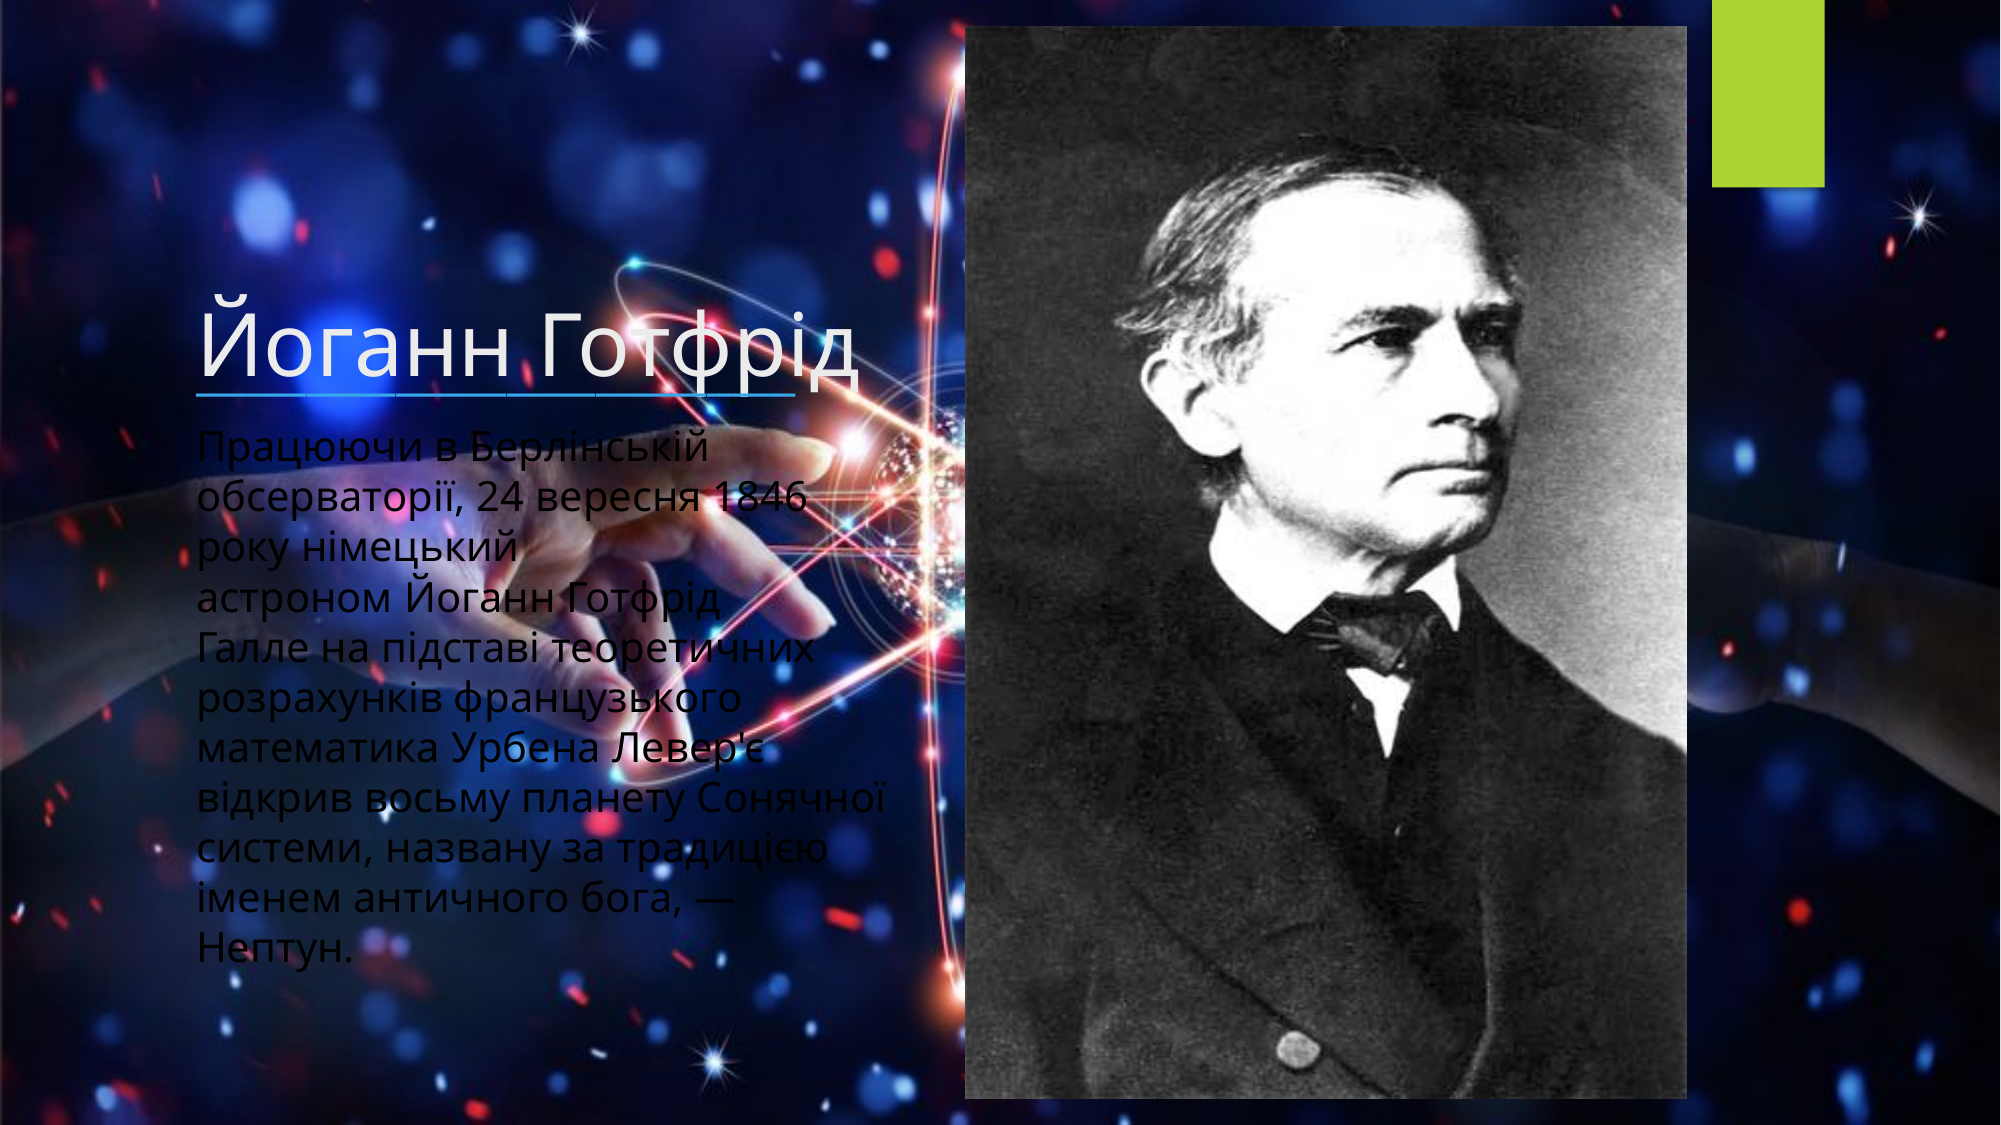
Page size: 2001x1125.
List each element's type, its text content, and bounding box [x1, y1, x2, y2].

picture [0, 0, 2001, 1125]
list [964, 26, 1687, 1099]
list ___________________________ [181, 312, 903, 408]
title Йоганн Готфрід [181, 281, 958, 391]
list Працюючи в Берлінській обсерваторії, 24 вересня 1846 року німецький астроном Йоганн Готфрід Галле на підставі теоретичних розрахунків французького математика Урбена Левер'є відкрив восьму планету Сонячної системи, названу за традицією іменем античного бога, — Нептун. [181, 412, 903, 1027]
